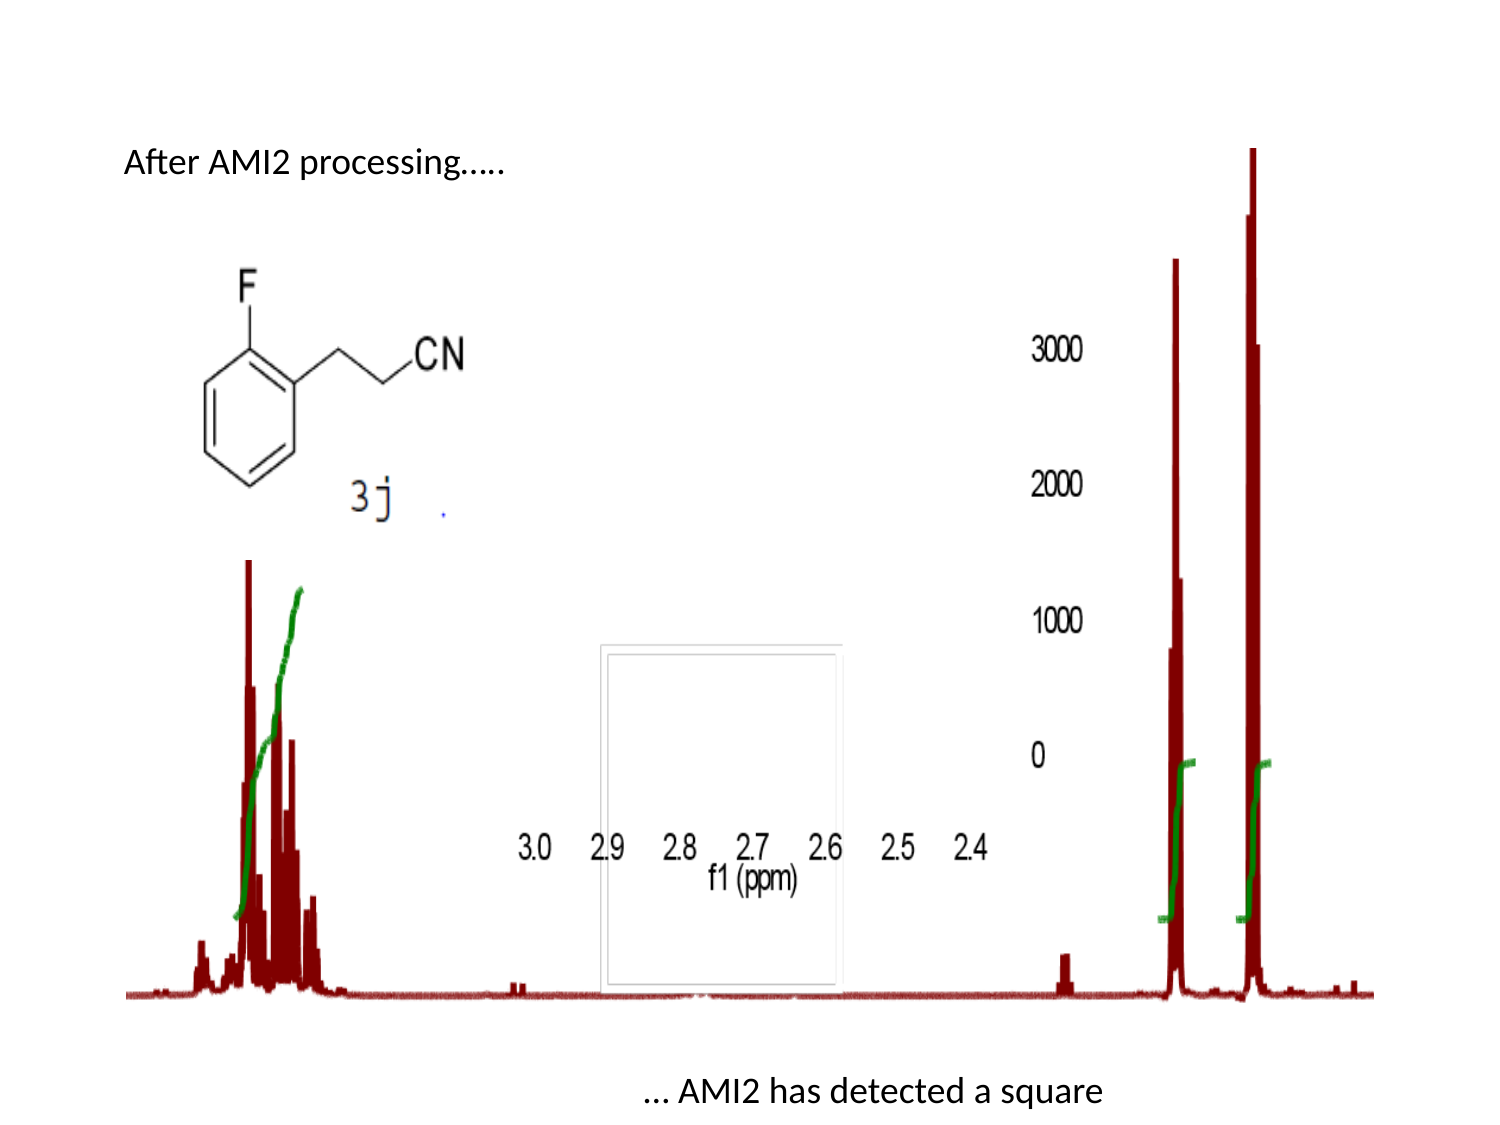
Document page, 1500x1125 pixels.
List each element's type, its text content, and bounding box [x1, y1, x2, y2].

text_box … AMI2 has detected a square [628, 1050, 1229, 1125]
picture [125, 148, 1375, 1023]
text_box After AMI2 processing….. [108, 122, 709, 223]
